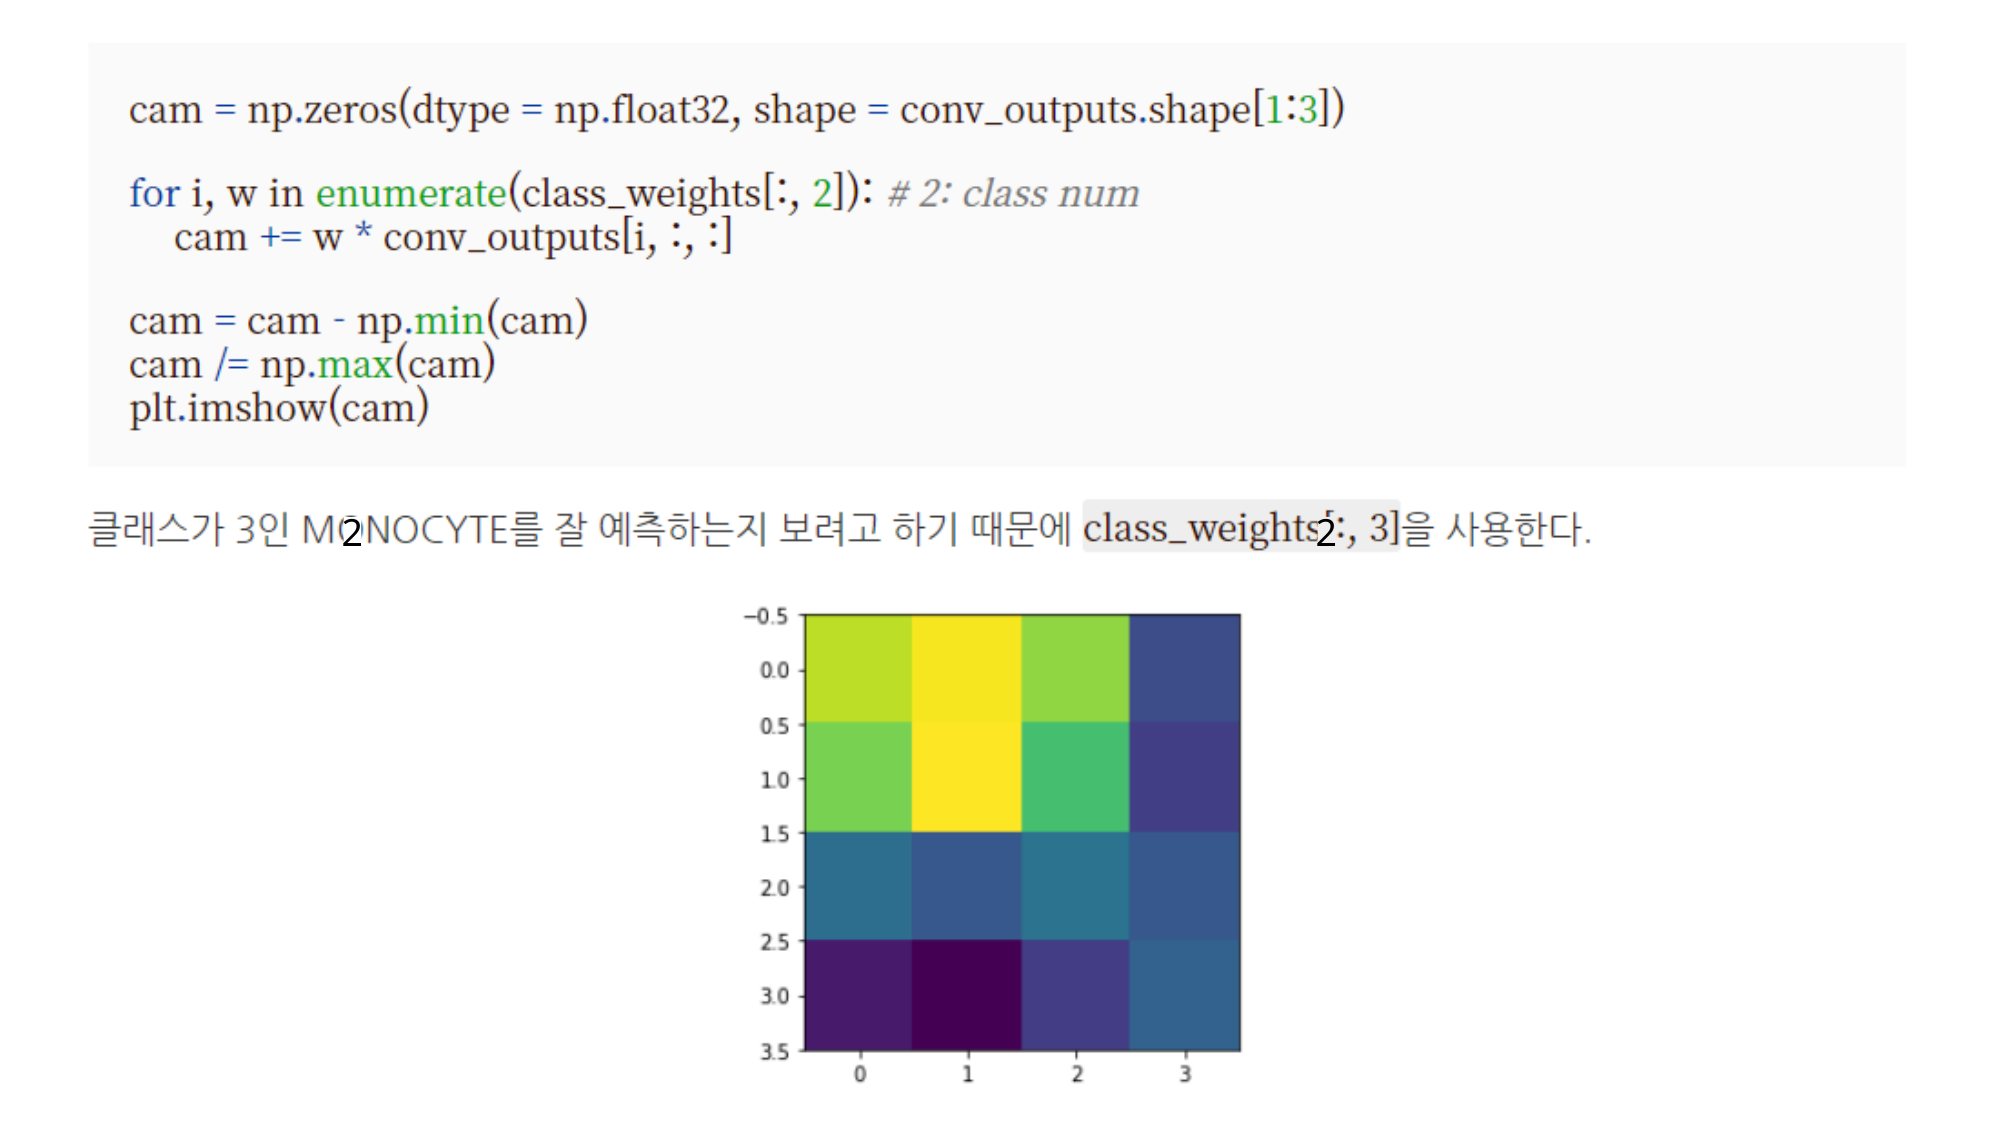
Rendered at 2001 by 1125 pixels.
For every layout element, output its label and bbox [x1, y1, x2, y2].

picture [69, 25, 1930, 1100]
